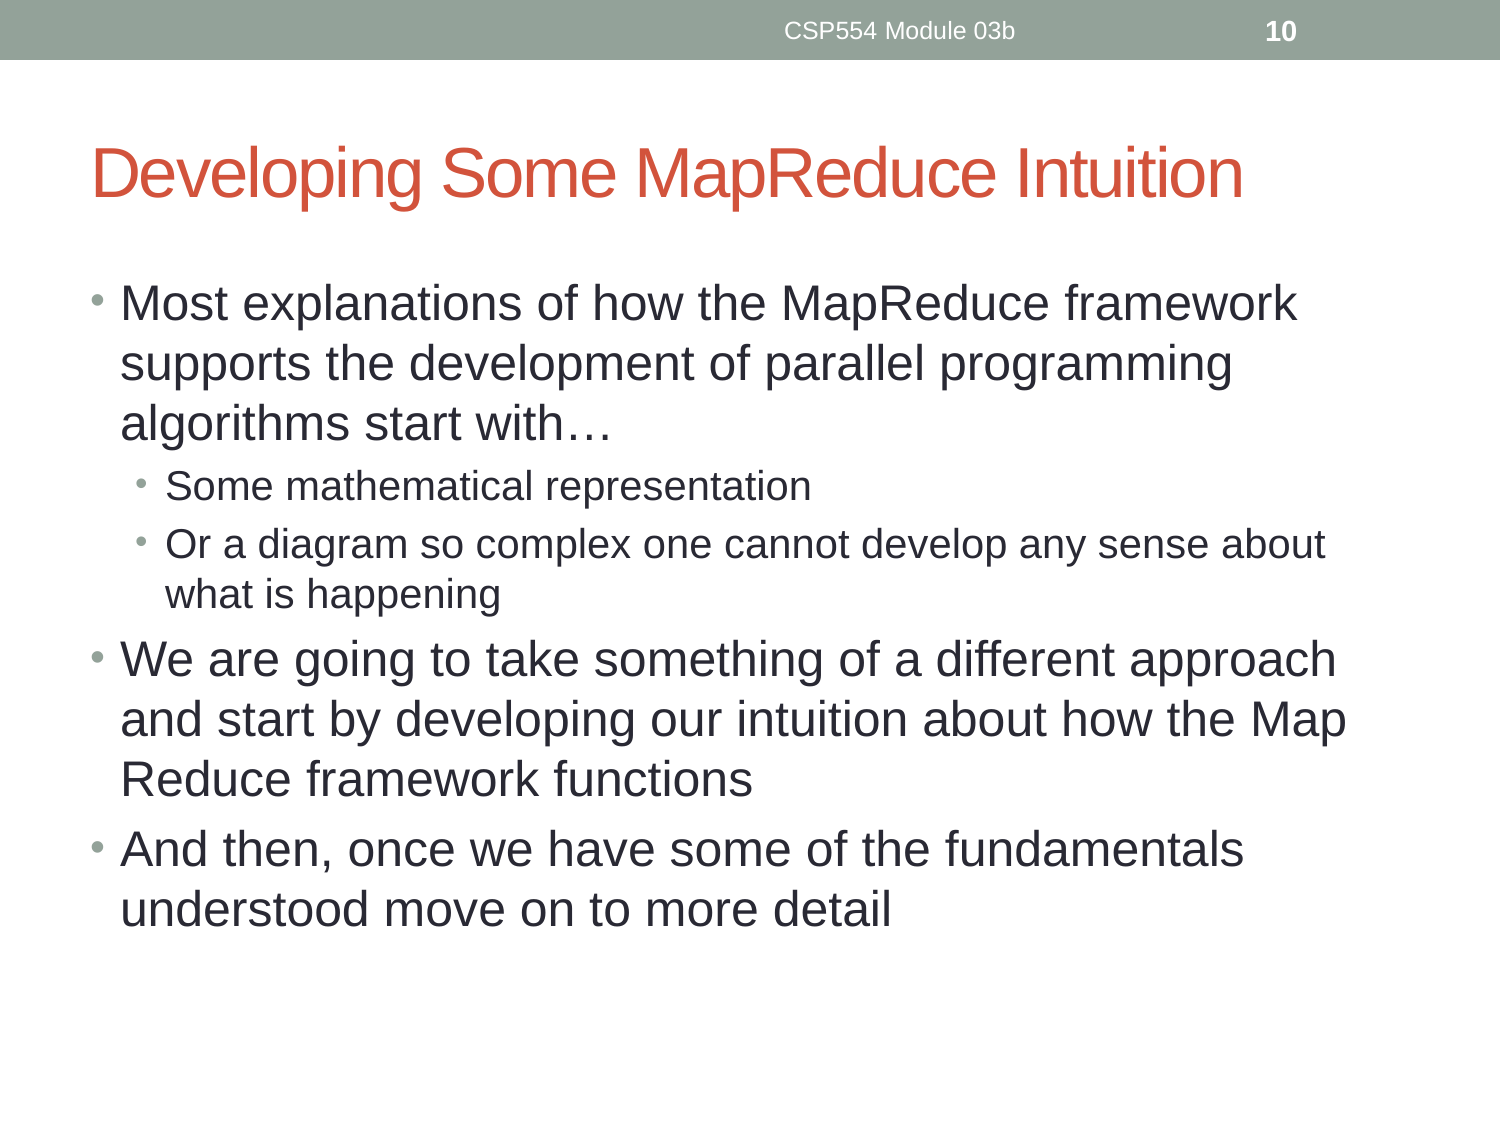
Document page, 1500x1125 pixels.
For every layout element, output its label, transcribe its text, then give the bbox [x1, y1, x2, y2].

footer CSP554 Module 03b [562, 3, 1238, 57]
slide_number 10 [1250, 3, 1425, 57]
title Developing Some MapReduce Intuition [75, 87, 1425, 250]
list Most explanations of how the MapReduce framework supports the development of parallel programming algorithms start with… Some mathematical representation Or a diagram so complex one cannot develop any sense about what is happening We are going to take something of a different approach and start by developing our intuition about how the Map Reduce framework functions And then, once we have some of the fundamentals understood move on to more detail [75, 262, 1425, 1063]
